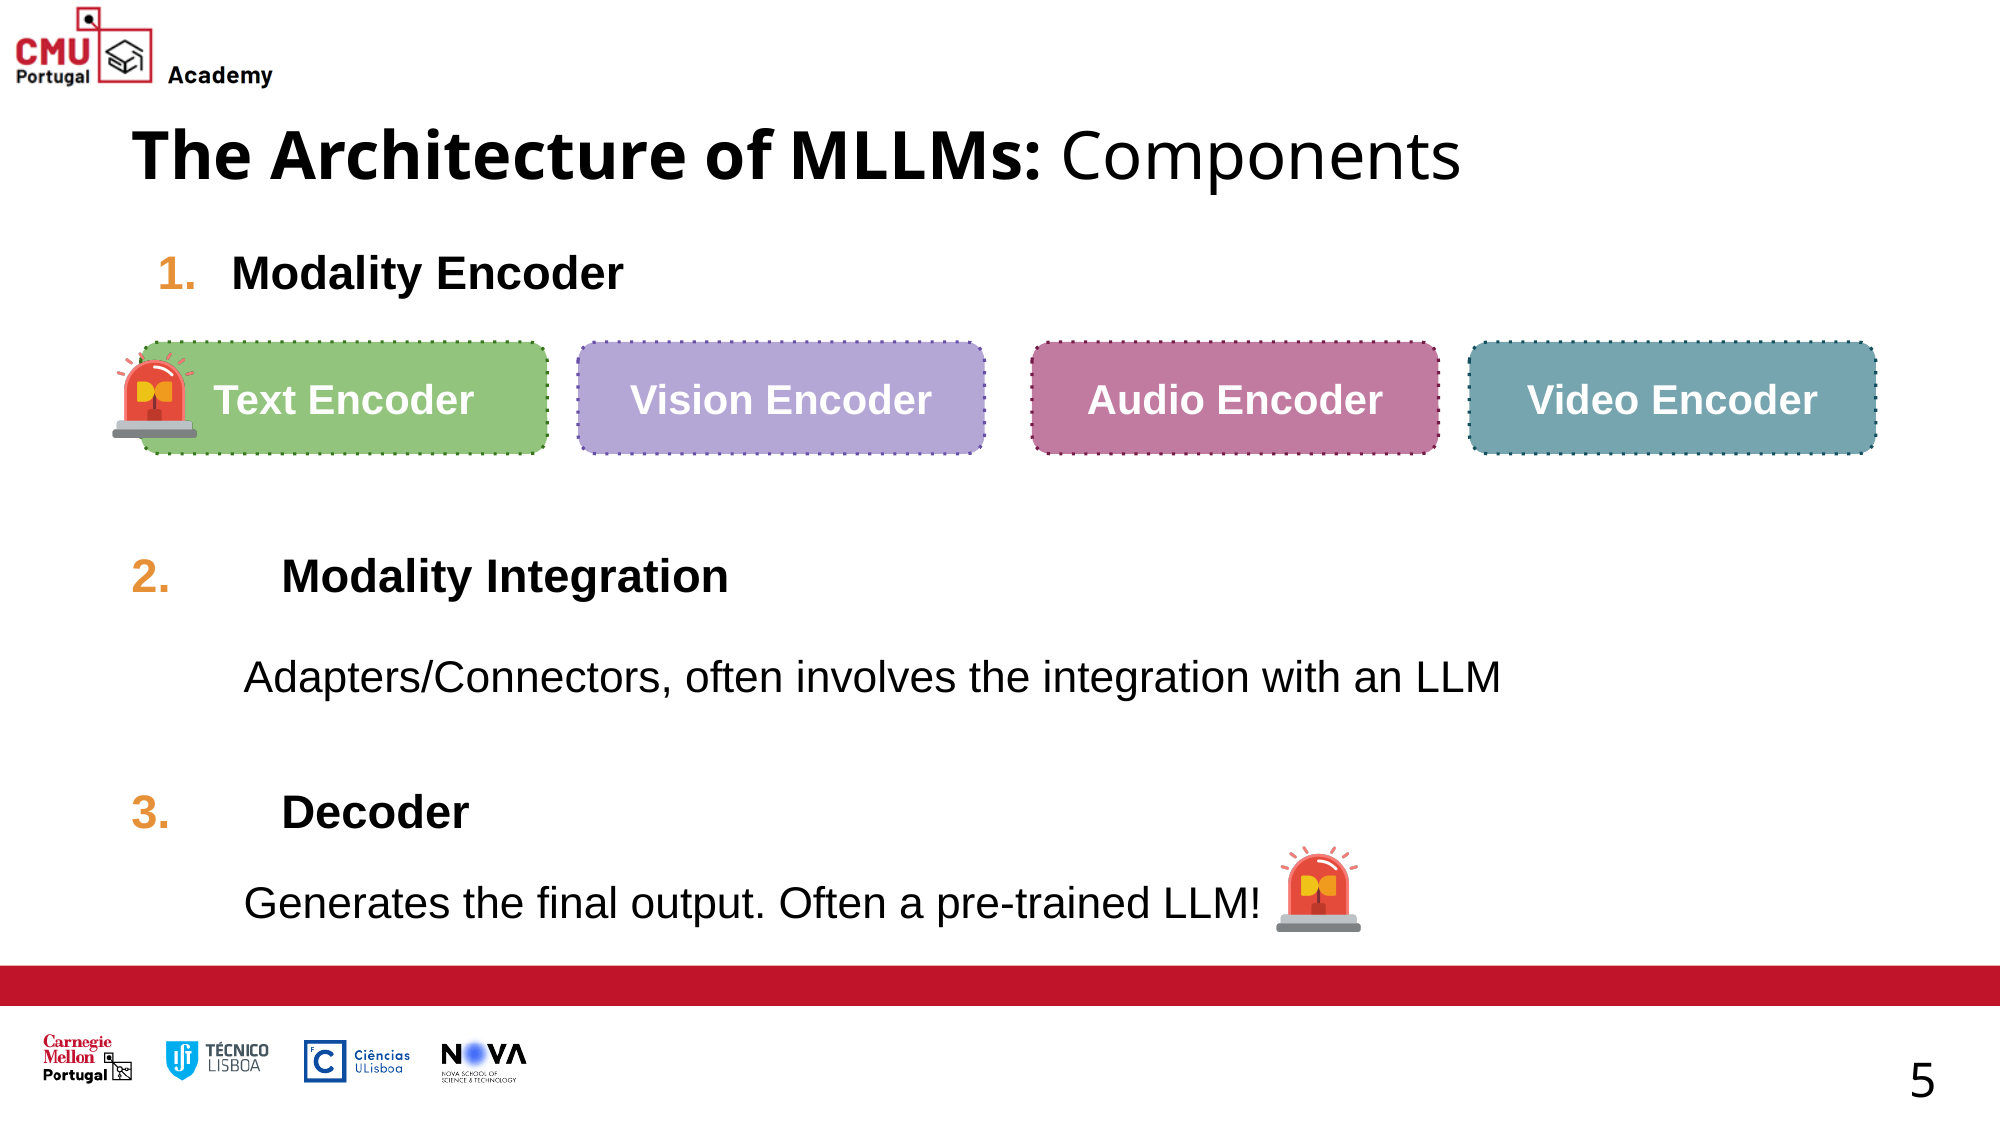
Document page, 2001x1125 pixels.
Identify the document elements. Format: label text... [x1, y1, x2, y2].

text_box Vision Encoder [578, 341, 985, 454]
slide_number 5 [1853, 1019, 1974, 1106]
text_box 5 [1830, 1042, 1953, 1103]
text_box Modality Encoder [111, 214, 1837, 388]
picture [1275, 845, 1362, 932]
subtitle The Architecture of MLLMs: Components [111, 70, 1975, 245]
text_box 3. Decoder [111, 753, 692, 856]
text_box Video Encoder [1469, 341, 1876, 454]
text_box 2. Modality Integration [111, 516, 1837, 629]
picture [111, 350, 198, 438]
picture [5, 3, 275, 91]
text_box Adapters/Connectors, often involves the integration with an LLM [223, 619, 1758, 732]
picture [0, 1011, 583, 1110]
text_box Generates the final output. Often a pre-trained LLM! [223, 845, 1758, 958]
text_box Text Encoder [144, 341, 548, 454]
text_box Audio Encoder [1031, 341, 1439, 454]
